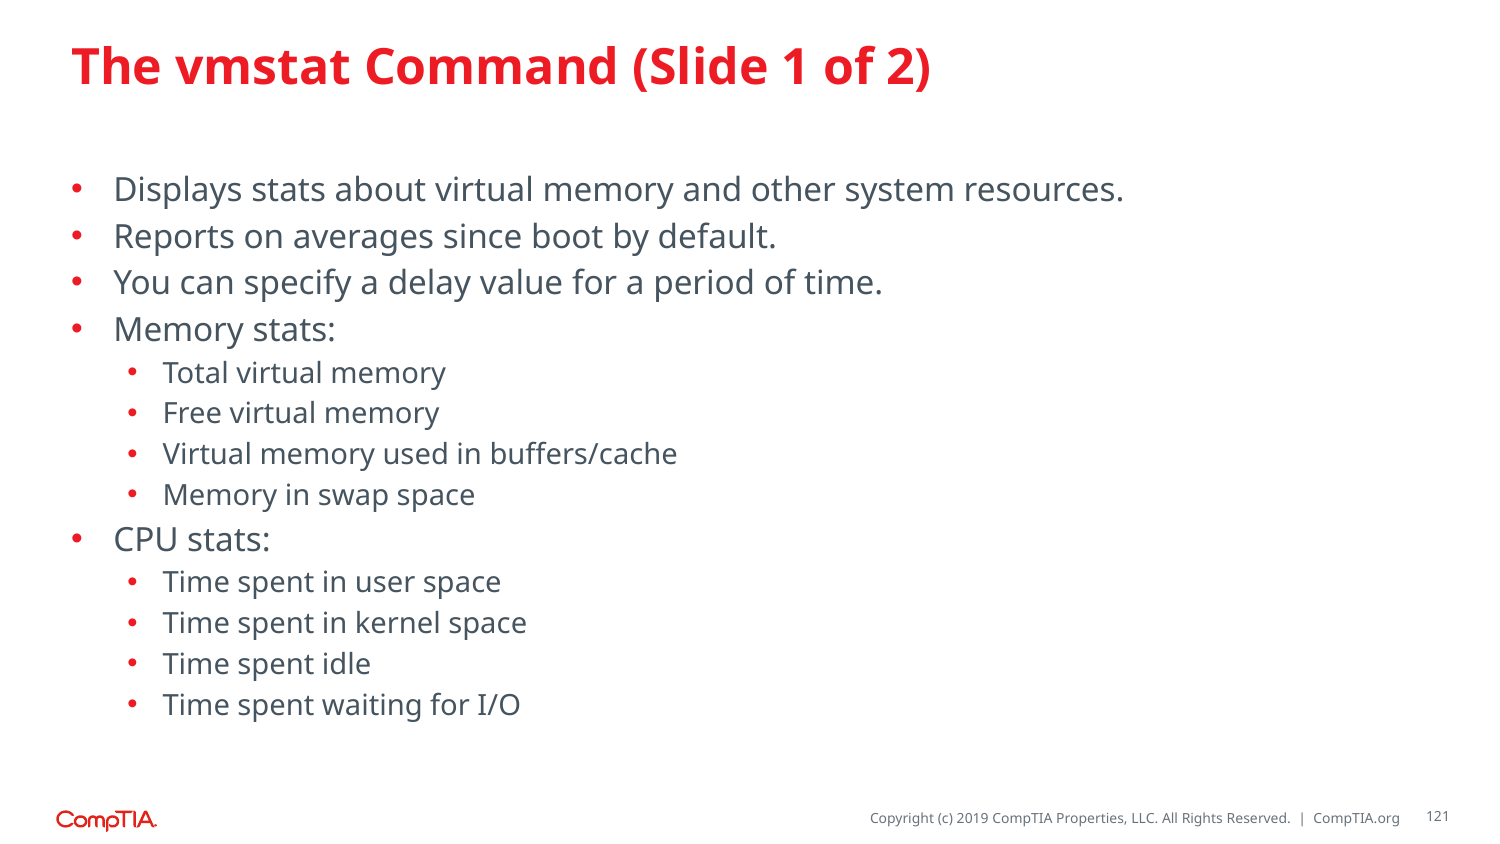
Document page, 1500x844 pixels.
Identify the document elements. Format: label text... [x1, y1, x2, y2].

title The vmstat Command (Slide 1 of 2) [56, 12, 1444, 117]
slide_number 121 [1407, 800, 1450, 835]
list Displays stats about virtual memory and other system resources. Reports on averages since boot by default. You can specify a delay value for a period of time. Memory stats: Total virtual memory Free virtual memory Virtual memory used in buffers/cache Memory in swap space CPU stats: Time spent in user space Time spent in kernel space Time spent idle Time spent waiting for I/O [56, 160, 1444, 746]
